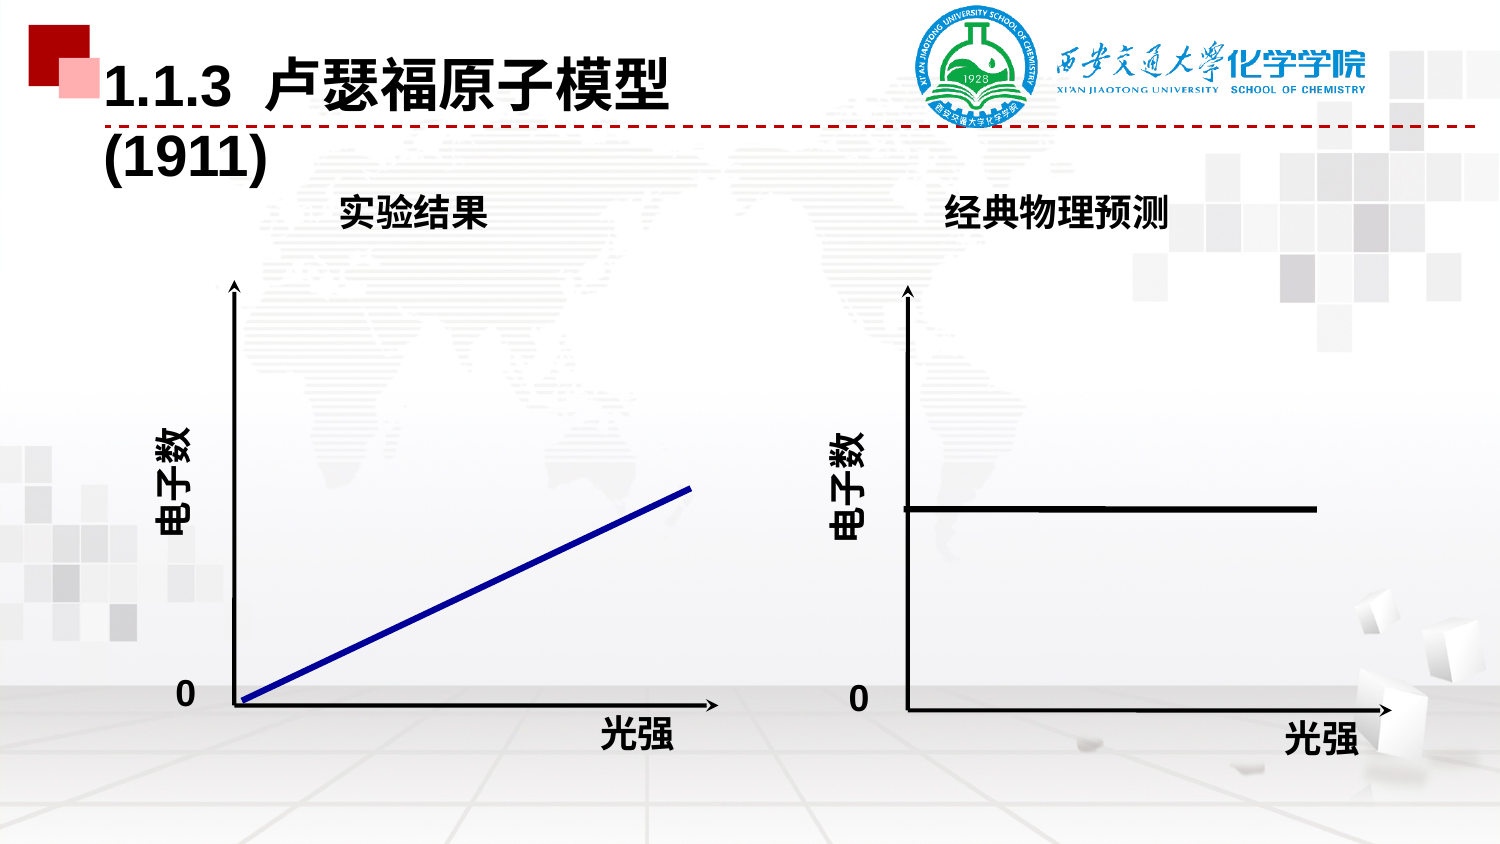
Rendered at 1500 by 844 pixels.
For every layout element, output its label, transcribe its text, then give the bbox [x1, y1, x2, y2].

text_box 经典物理预测 [929, 181, 1268, 242]
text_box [816, 284, 1393, 769]
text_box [142, 279, 719, 764]
text_box 实验结果 [324, 181, 585, 242]
text_box 1.1.3 卢瑟福原子模型(1911) [88, 40, 845, 196]
picture [0, 0, 1500, 844]
